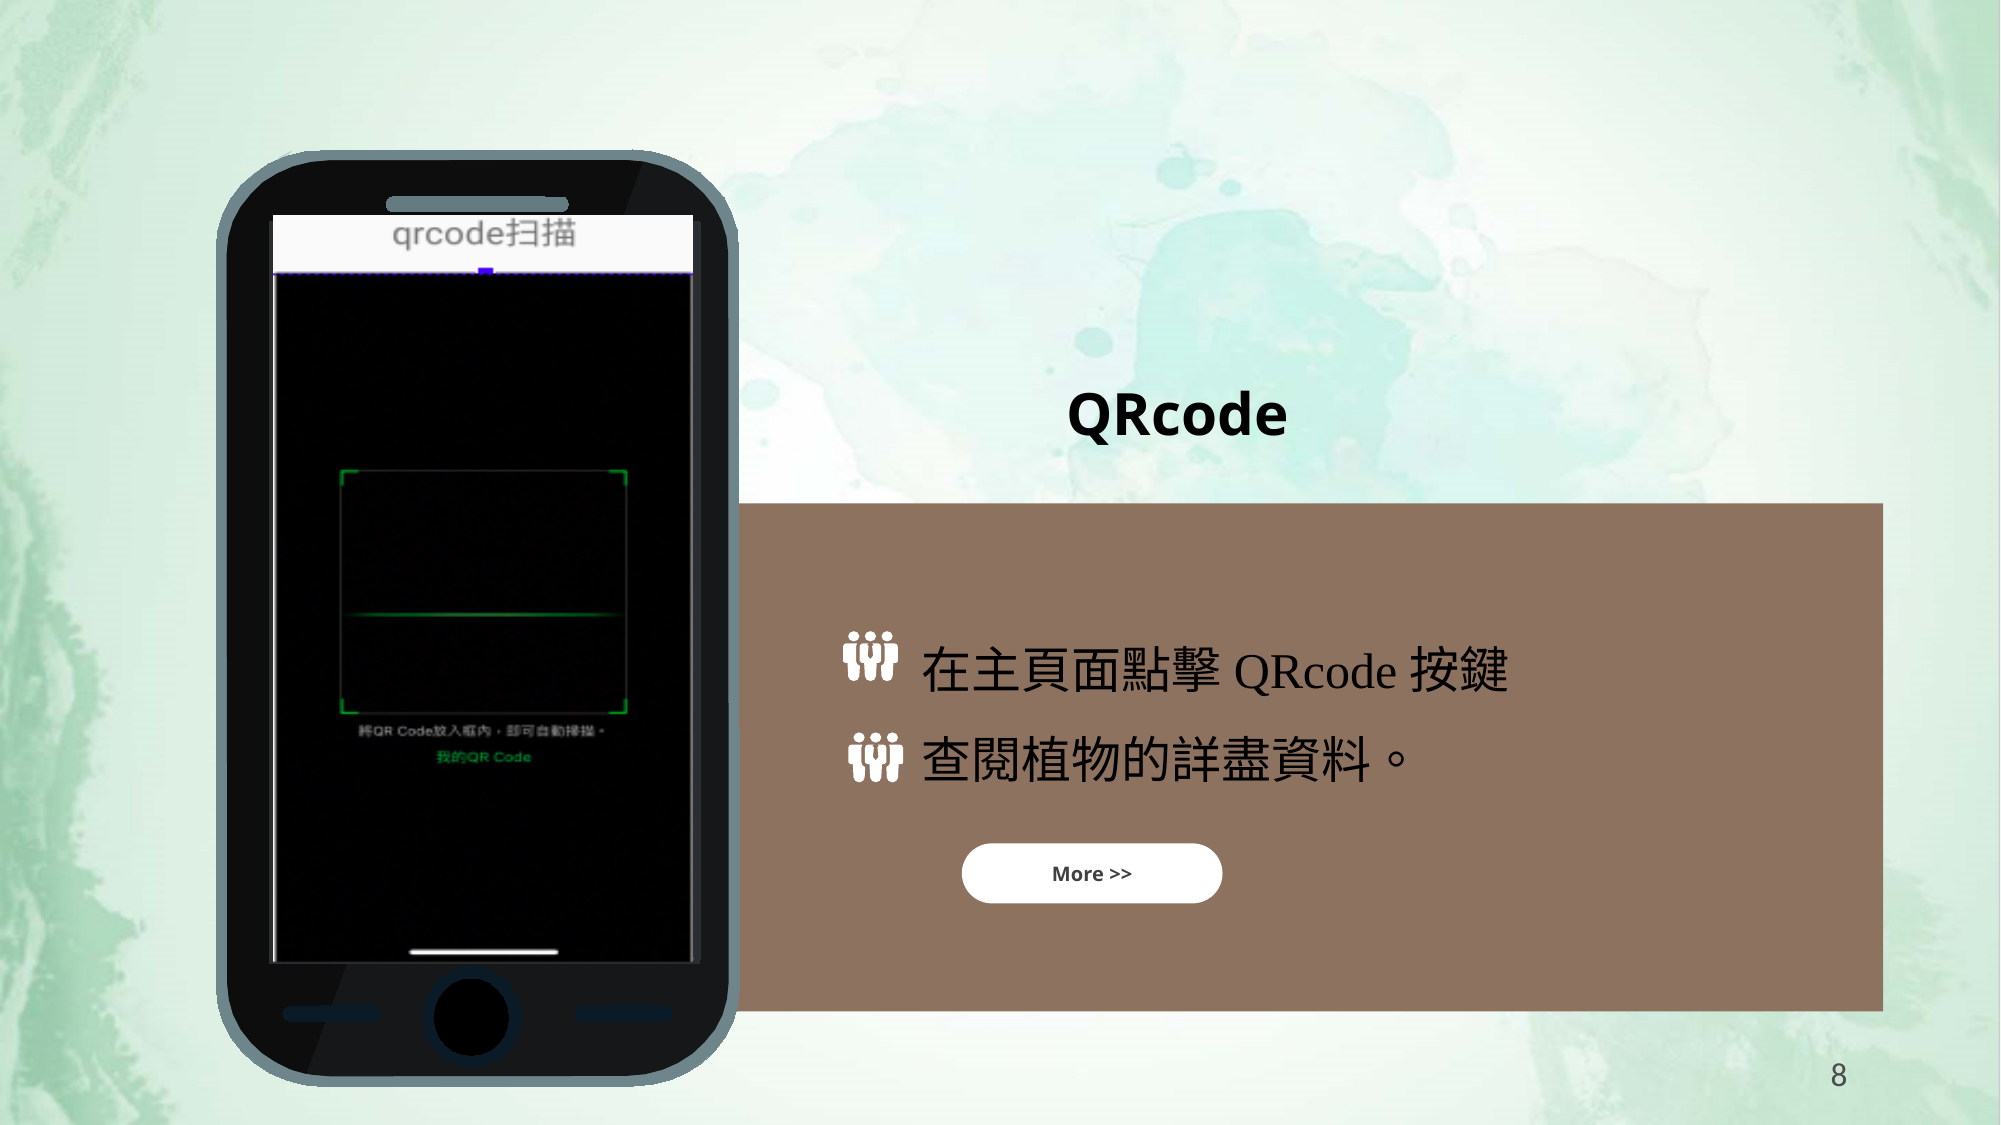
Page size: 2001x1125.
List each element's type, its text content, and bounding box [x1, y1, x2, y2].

picture [0, 0, 2001, 1125]
slide_number 8 [1412, 1042, 1863, 1103]
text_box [0, 149, 740, 1087]
picture [273, 215, 693, 964]
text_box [740, 364, 1884, 1012]
